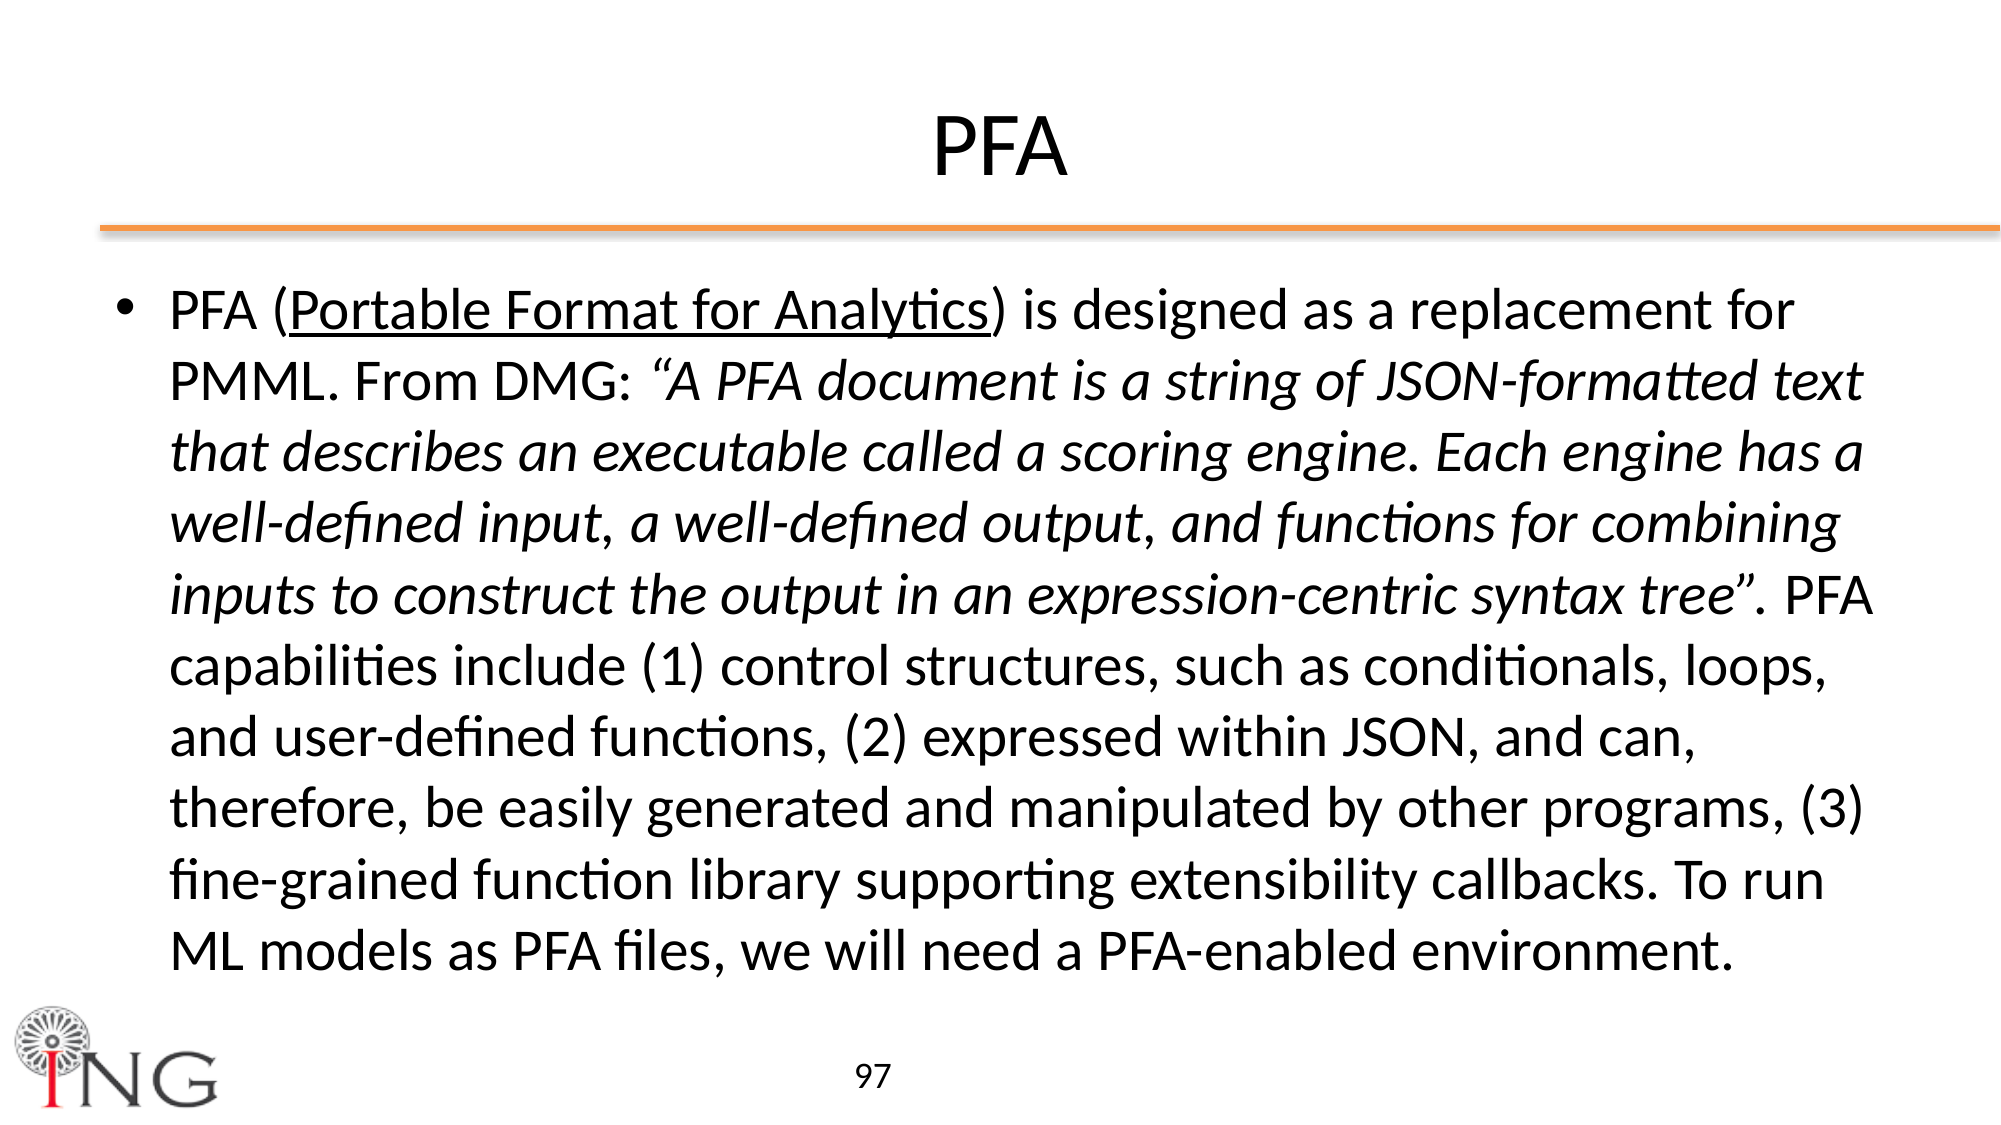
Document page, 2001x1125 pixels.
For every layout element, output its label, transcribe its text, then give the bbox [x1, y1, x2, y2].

slide_number 97 [839, 1043, 1900, 1104]
picture [0, 987, 244, 1125]
list PFA (Portable Format for Analytics) is designed as a replacement for PMML. From DMG: “A PFA document is a string of JSON-formatted text that describes an executable called a scoring engine. Each engine has a well-defined input, a well-defined output, and functions for combining inputs to construct the output in an expression-centric syntax tree”. PFA capabilities include (1) control structures, such as conditionals, loops, and user-defined functions, (2) expressed within JSON, and can, therefore, be easily generated and manipulated by other programs, (3) fine-grained function library supporting extensibility callbacks. To run ML models as PFA files, we will need a PFA-enabled environment. [99, 262, 1900, 1005]
title PFA [99, 45, 1900, 233]
